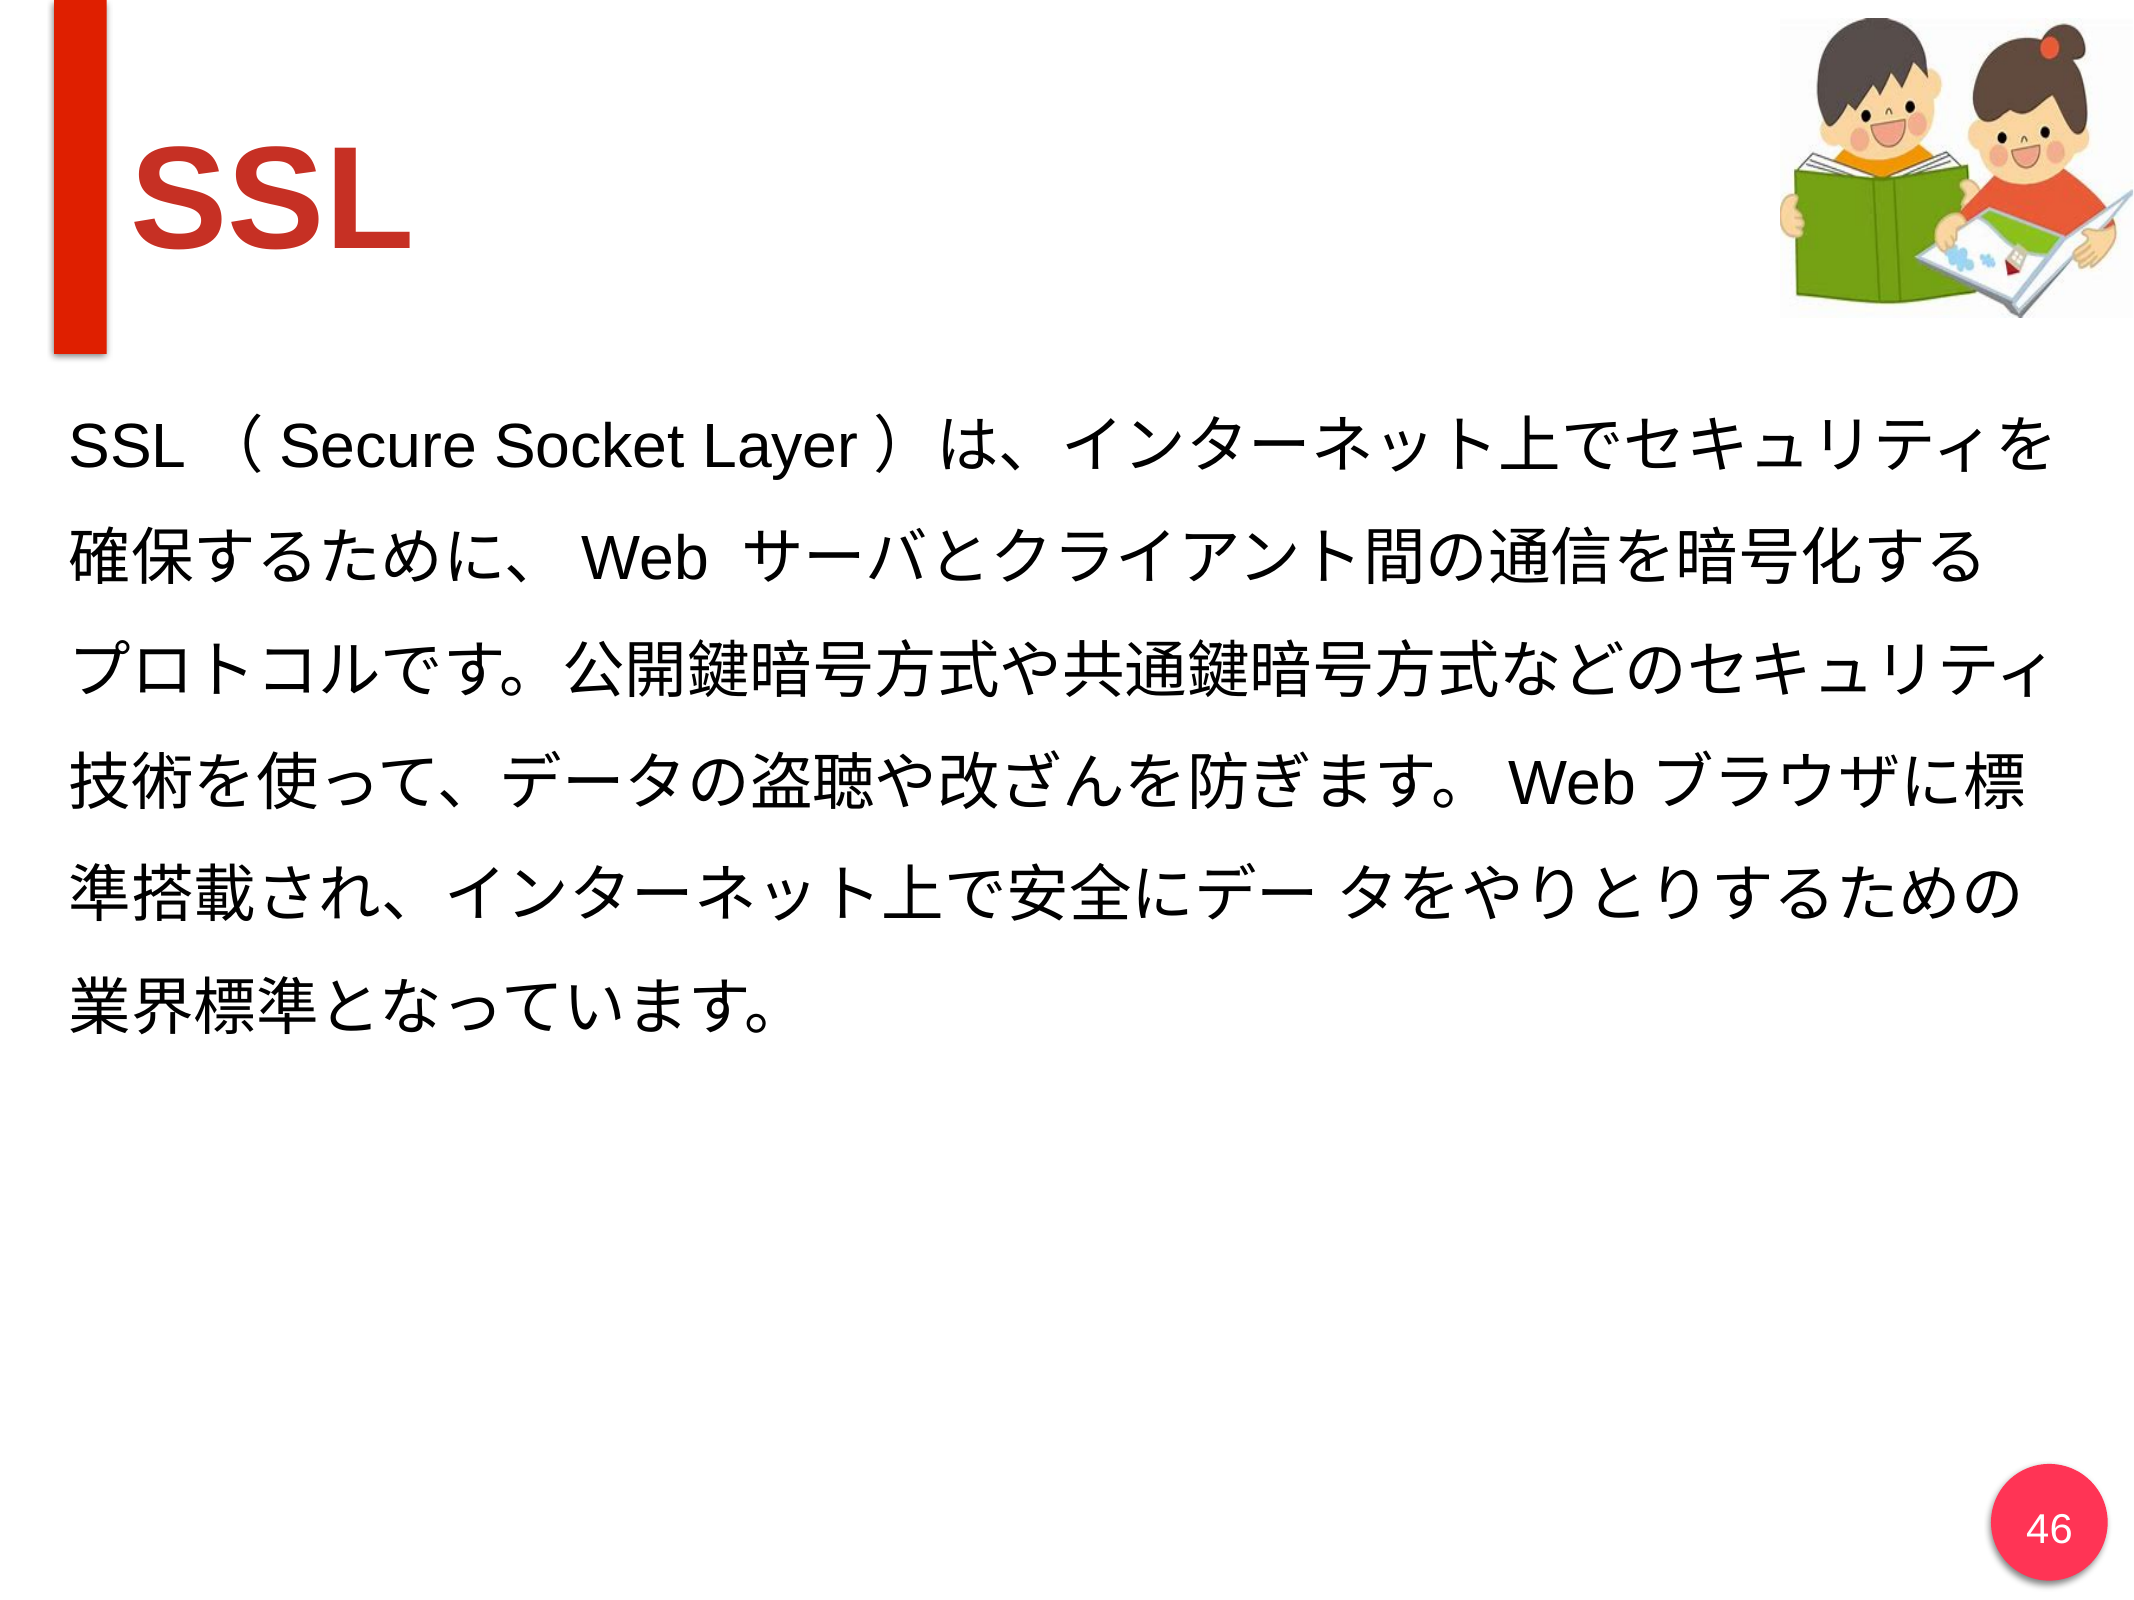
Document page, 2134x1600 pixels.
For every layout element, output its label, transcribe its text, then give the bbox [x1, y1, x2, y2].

picture [1779, 17, 2134, 318]
text_box SSL（Secure Socket Layer）は、インターネット上でセキュリティを 確保するために、Web サーバとクライアント間の通信を暗号化する プロトコルです。公開鍵暗号方式や共通鍵暗号方式などのセキュリティ技術を使って、データの盗聴や改ざんを防ぎます。Webブラウザに標準搭載され、インターネット上で安全にデー タをやりとりするための 業界標準となっています。 [60, 359, 2087, 1472]
slide_number ‹#› [2012, 1493, 2087, 1600]
title SSL [122, 18, 2030, 336]
